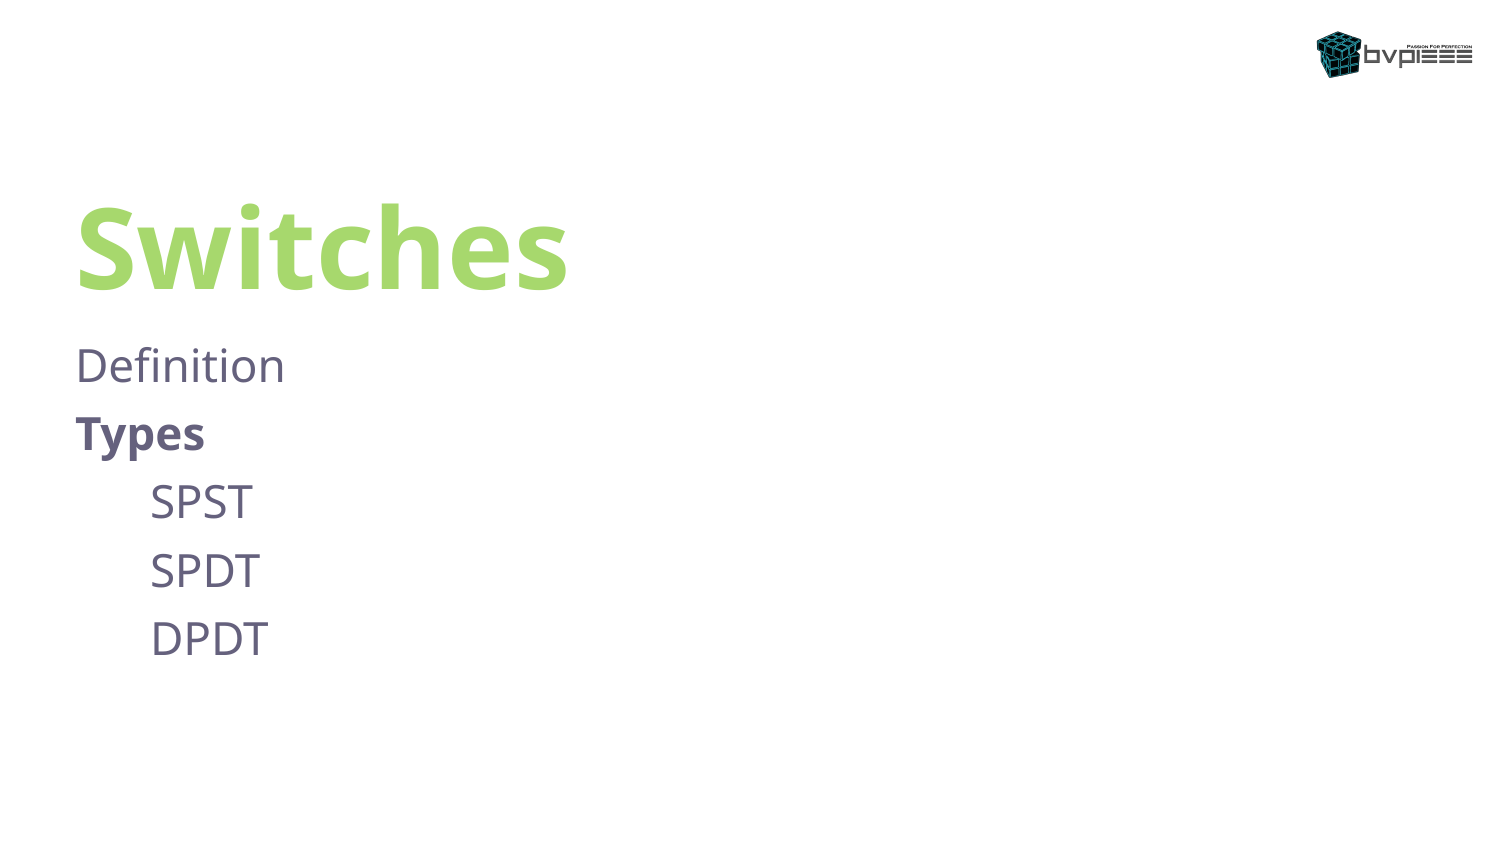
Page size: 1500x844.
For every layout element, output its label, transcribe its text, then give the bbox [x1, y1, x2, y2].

picture [1311, 19, 1482, 85]
title Switches [75, 171, 1109, 312]
subtitle Definition Types SPST SPDT DPDT [75, 336, 755, 741]
